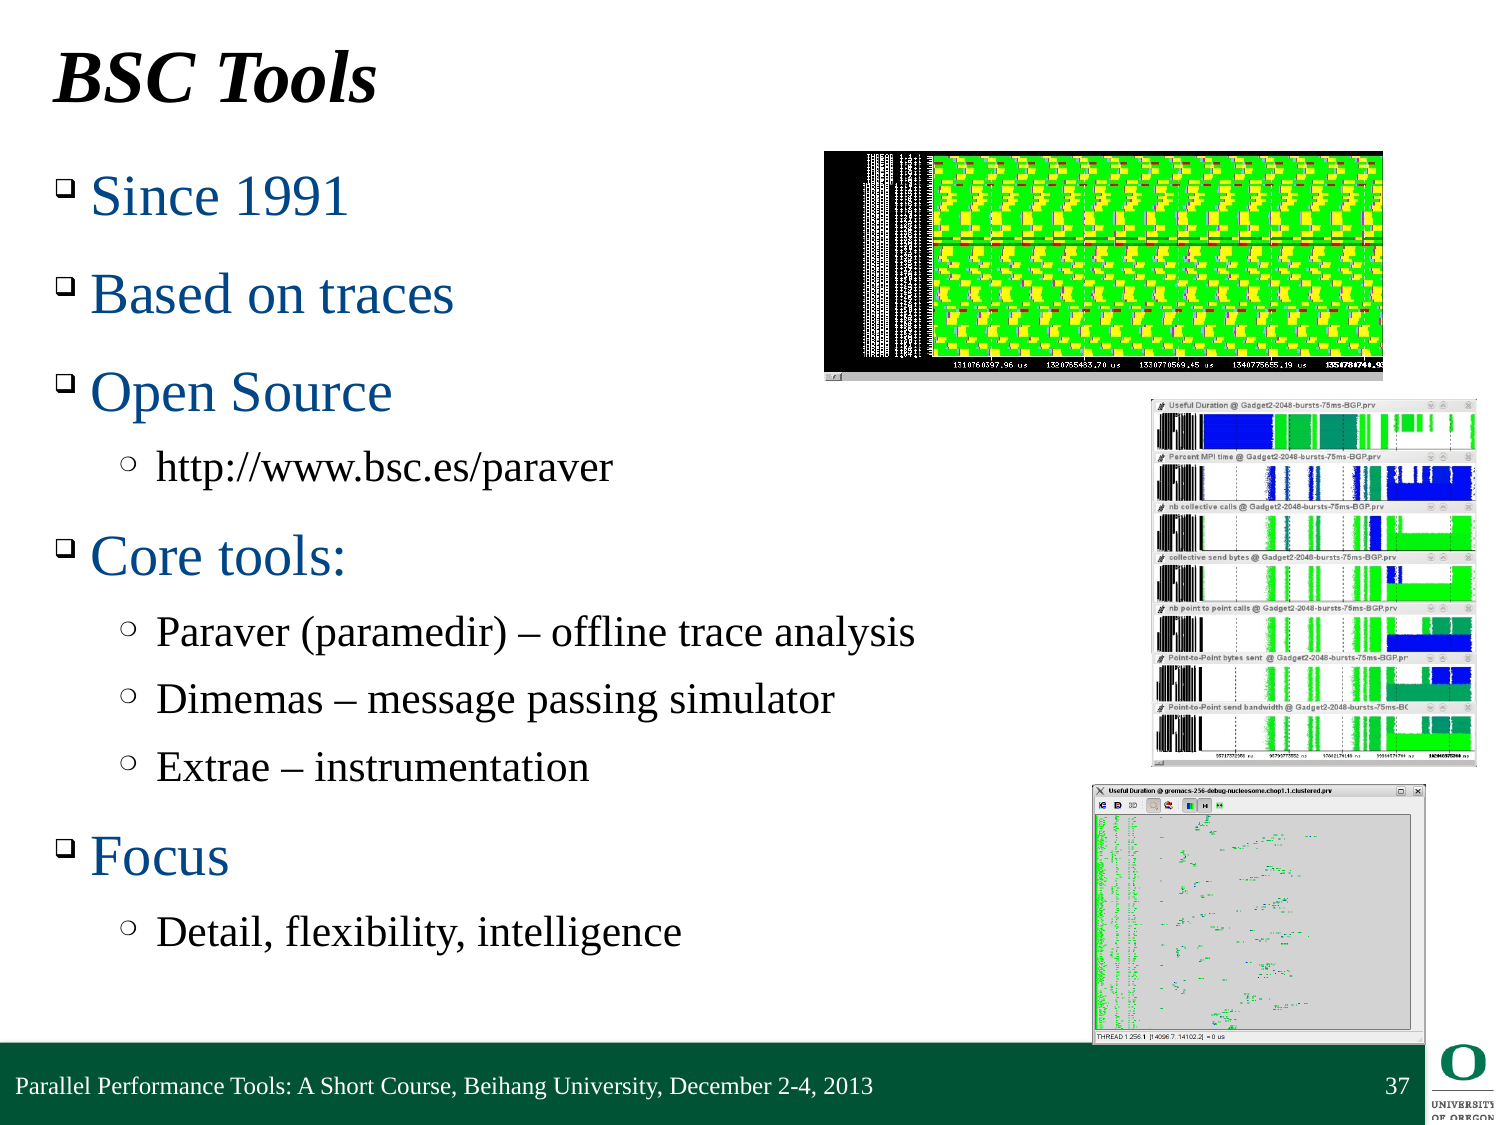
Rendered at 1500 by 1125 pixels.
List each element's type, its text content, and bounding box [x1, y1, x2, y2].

footer Parallel Performance Tools: A Short Course, Beihang University, December 2-4, 2013 [0, 1044, 988, 1125]
list Since 1991 Based on traces Open Source http://www.bsc.es/paraver Core tools: Paraver (paramedir) – offline trace analysis Dimemas – message passing simulator Extrae – instrumentation Focus Detail, flexibility, intelligence [39, 149, 1500, 1046]
title BSC Tools [39, 0, 1500, 145]
slide_number 37 [1074, 1044, 1425, 1125]
picture [1151, 399, 1477, 767]
picture [1091, 784, 1426, 1045]
picture [824, 151, 1383, 381]
